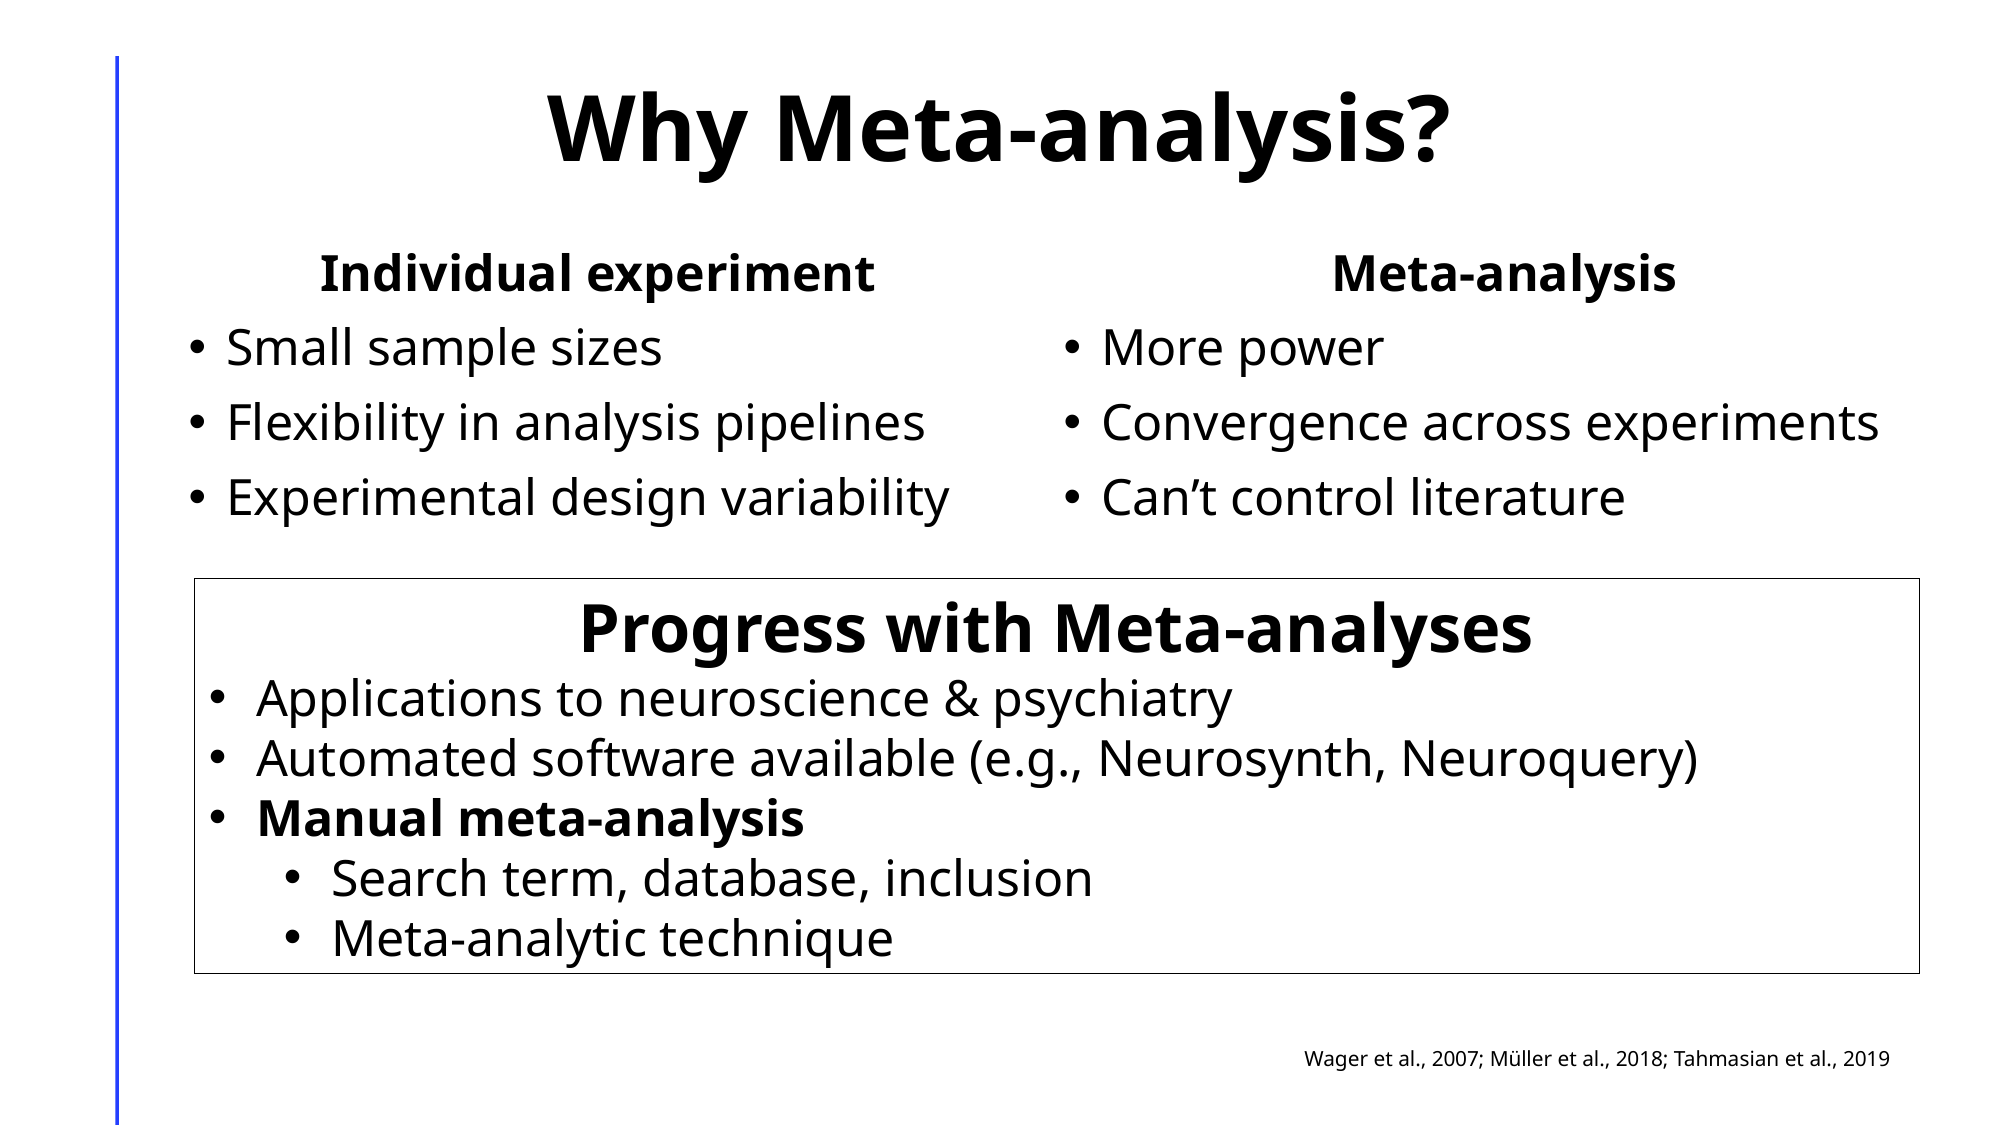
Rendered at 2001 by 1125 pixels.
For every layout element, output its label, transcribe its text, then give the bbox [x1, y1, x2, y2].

list Individual experiment Small sample sizes Flexibility in analysis pipelines Experimental design variability [173, 240, 1024, 560]
title Why Meta-analysis? [137, 22, 1863, 241]
text_box Wager et al., 2007; Müller et al., 2018; Tahmasian et al., 2019 [1289, 1038, 1961, 1079]
list Meta-analysis More power Convergence across experiments Can’t control literature [1048, 240, 1961, 560]
text_box Progress with Meta-analyses Applications to neuroscience & psychiatry Automated software available (e.g., Neurosynth, Neuroquery) Manual meta-analysis Search term, database, inclusion Meta-analytic technique [194, 578, 1920, 974]
